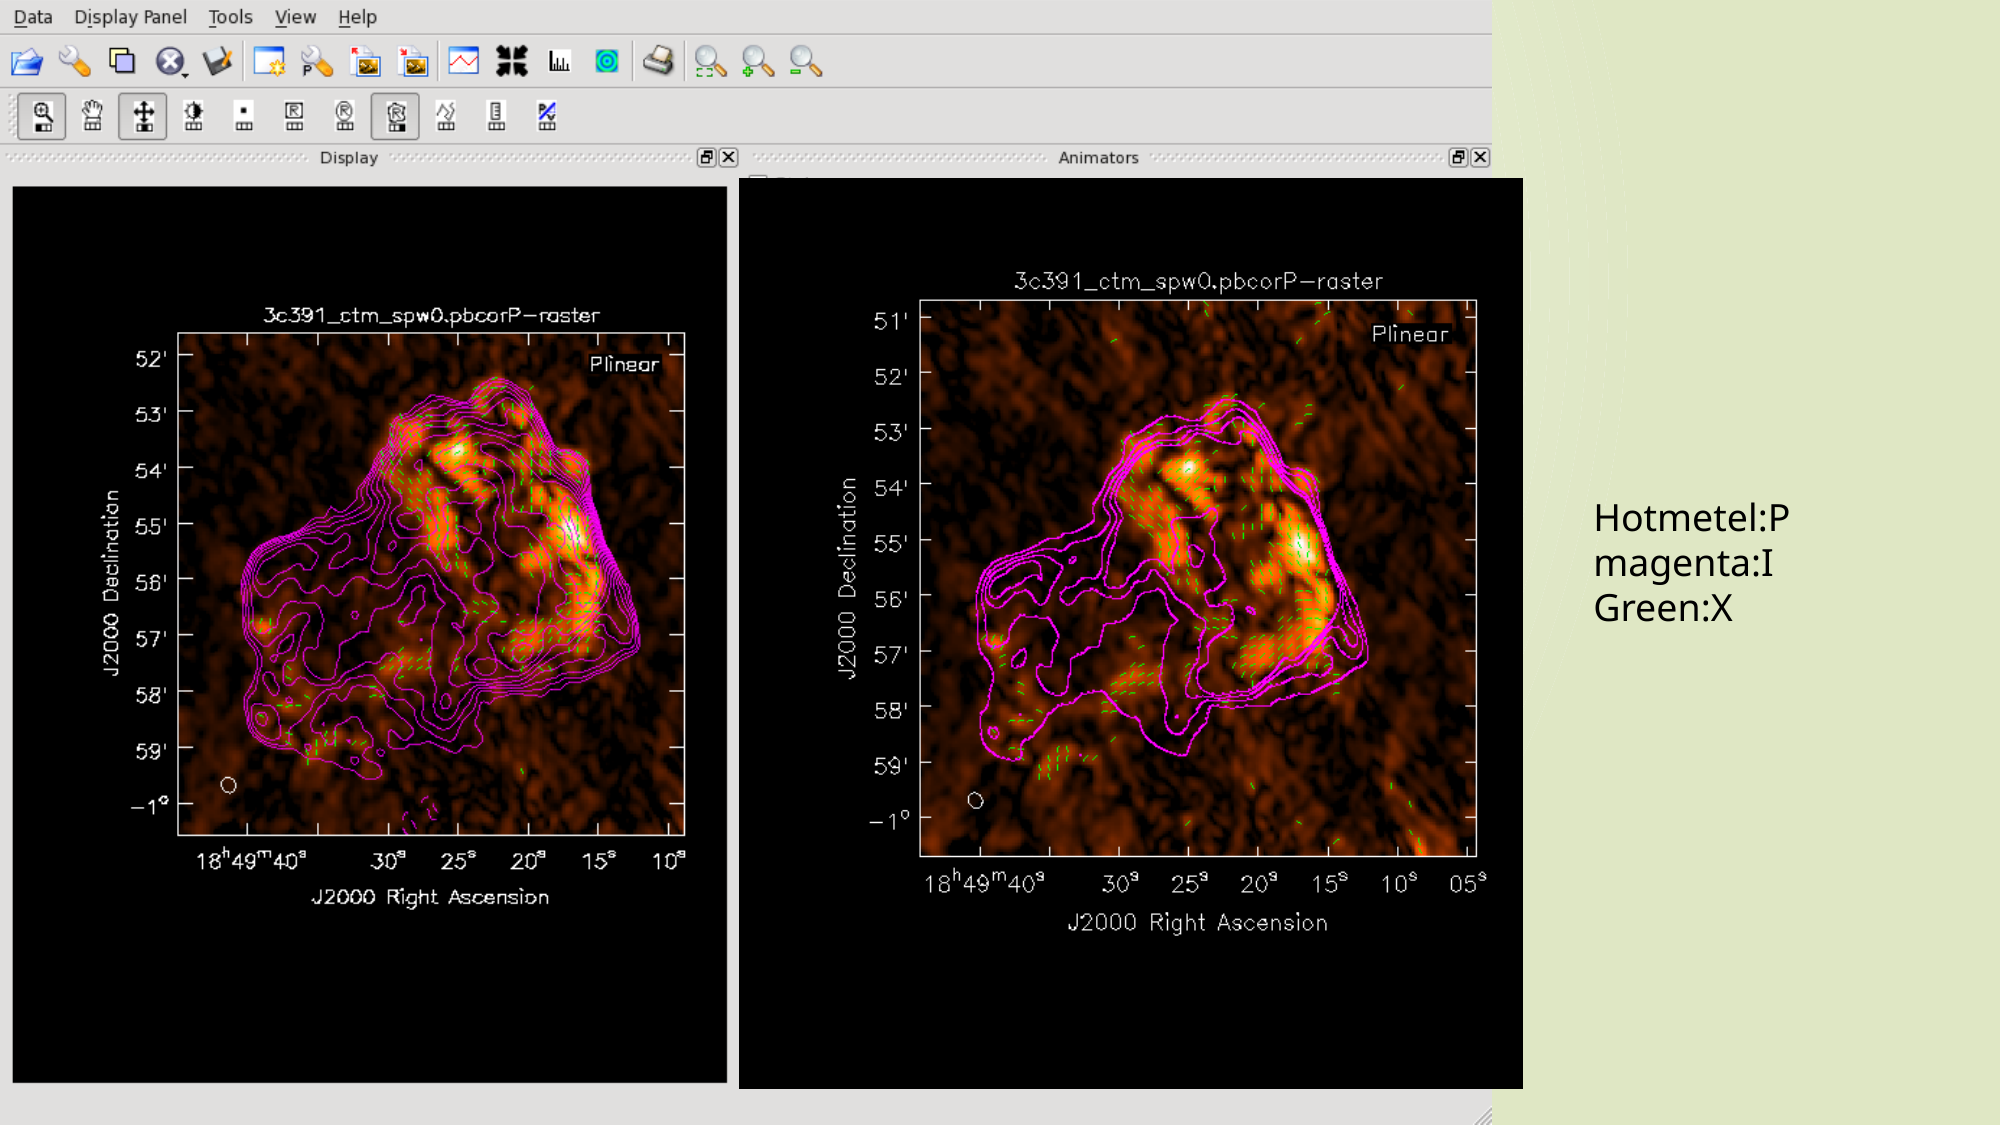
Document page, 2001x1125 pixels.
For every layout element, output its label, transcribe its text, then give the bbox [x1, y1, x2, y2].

text_box Hotmetel:P magenta:I Green:X [1578, 486, 1856, 637]
picture [0, 0, 1523, 1125]
